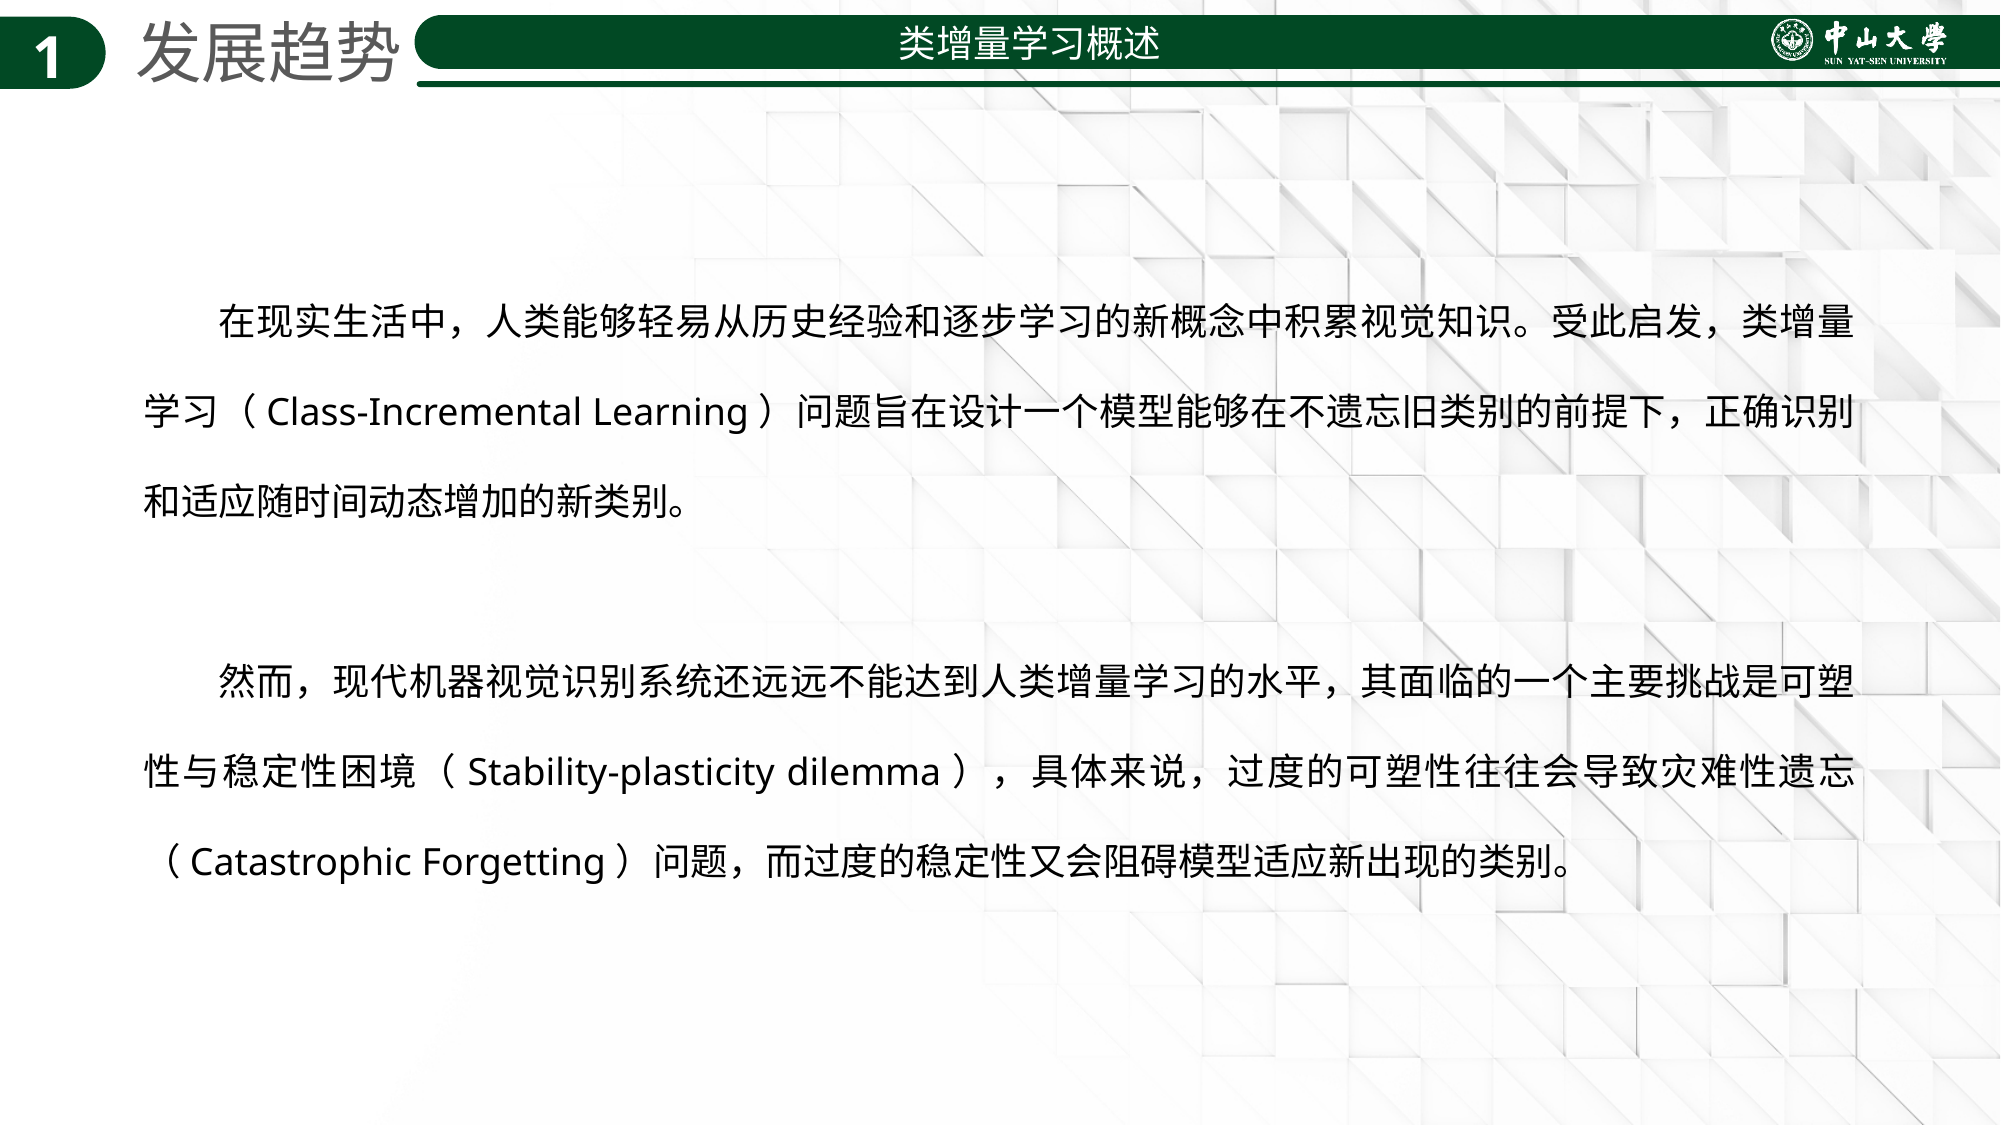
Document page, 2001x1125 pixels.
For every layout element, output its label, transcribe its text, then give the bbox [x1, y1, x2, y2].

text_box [0, 11, 107, 99]
text_box 在现实生活中，人类能够轻易从历史经验和逐步学习的新概念中积累视觉知识。受此启发，类增量学习（Class-Incremental Learning）问题旨在设计一个模型能够在不遗忘旧类别的前提下，正确识别和适应随时间动态增加的新类别。 然而，现代机器视觉识别系统还远远不能达到人类增量学习的水平，其面临的一个主要挑战是可塑性与稳定性困境（Stability-plasticity dilemma），具体来说，过度的可塑性往往会导致灾难性遗忘（Catastrophic Forgetting）问题，而过度的稳定性又会阻碍模型适应新出现的类别。 [128, 245, 1872, 890]
slide_number [1412, 1042, 1863, 1103]
picture [0, 0, 2001, 1125]
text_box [413, 14, 2000, 88]
text_box 发展趋势 [120, 3, 417, 98]
